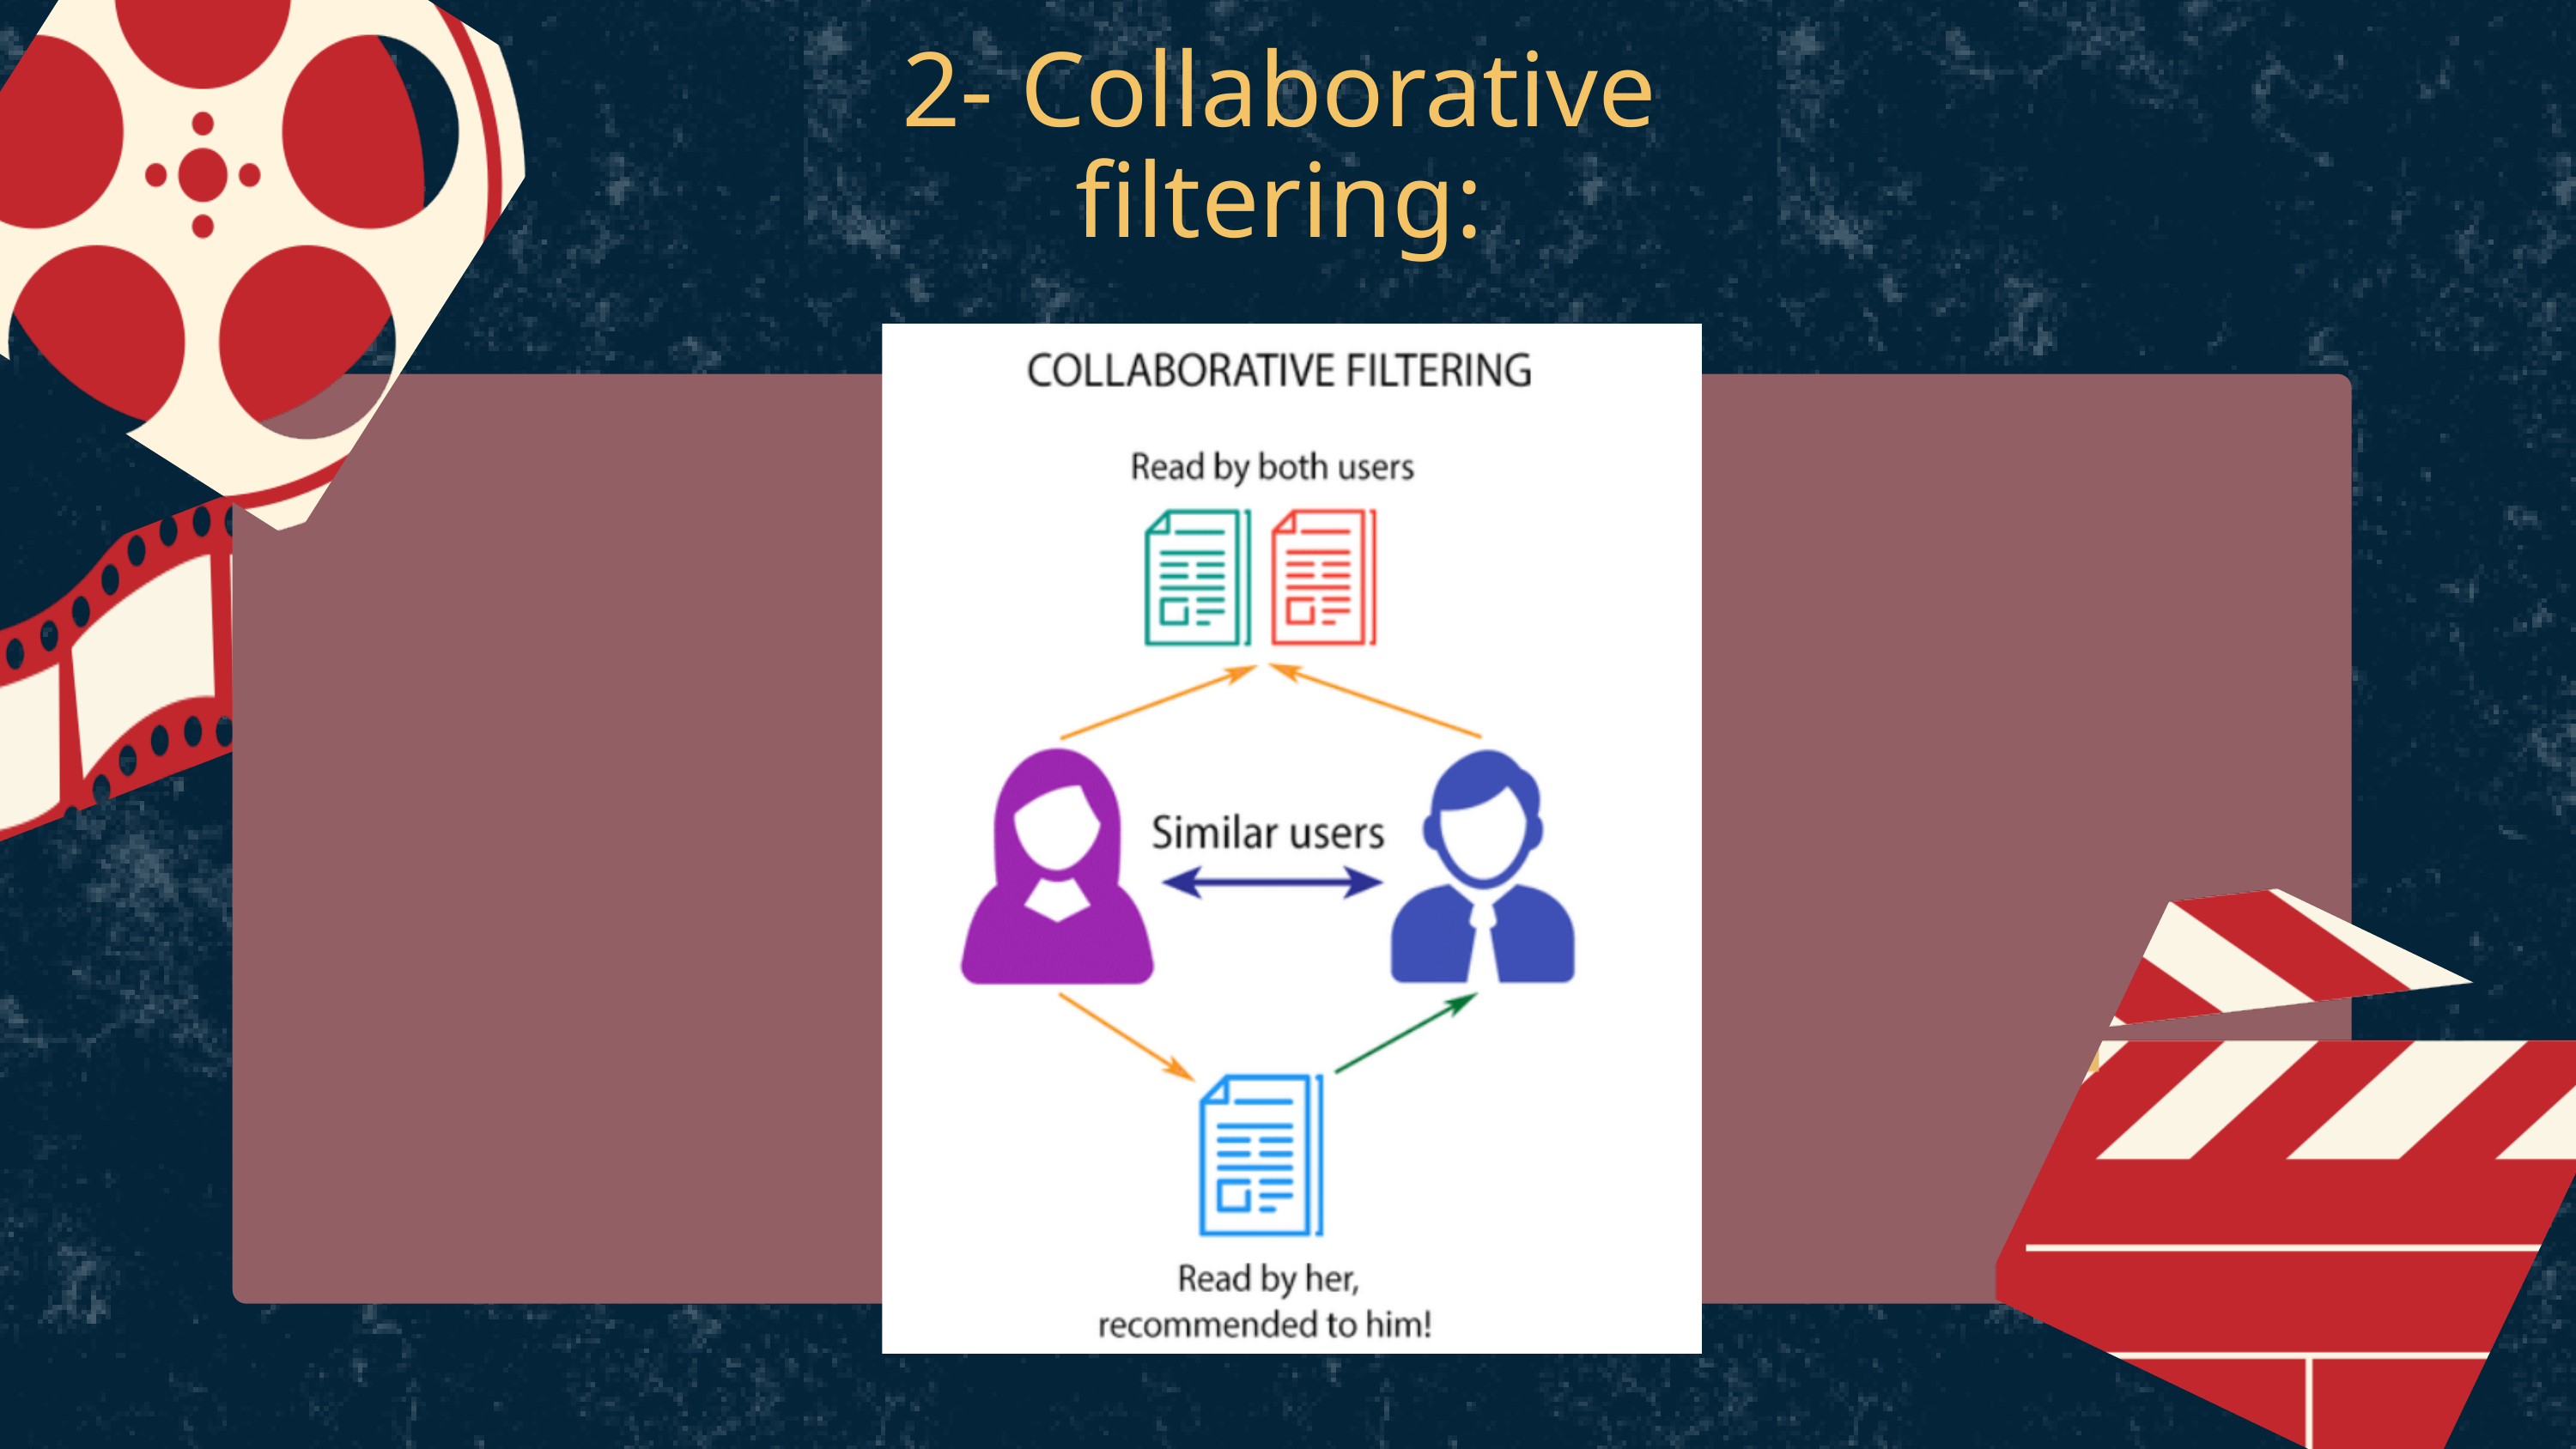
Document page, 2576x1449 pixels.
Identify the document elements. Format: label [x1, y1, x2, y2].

text_box [0, 0, 2576, 1449]
text_box [232, 373, 2352, 1304]
